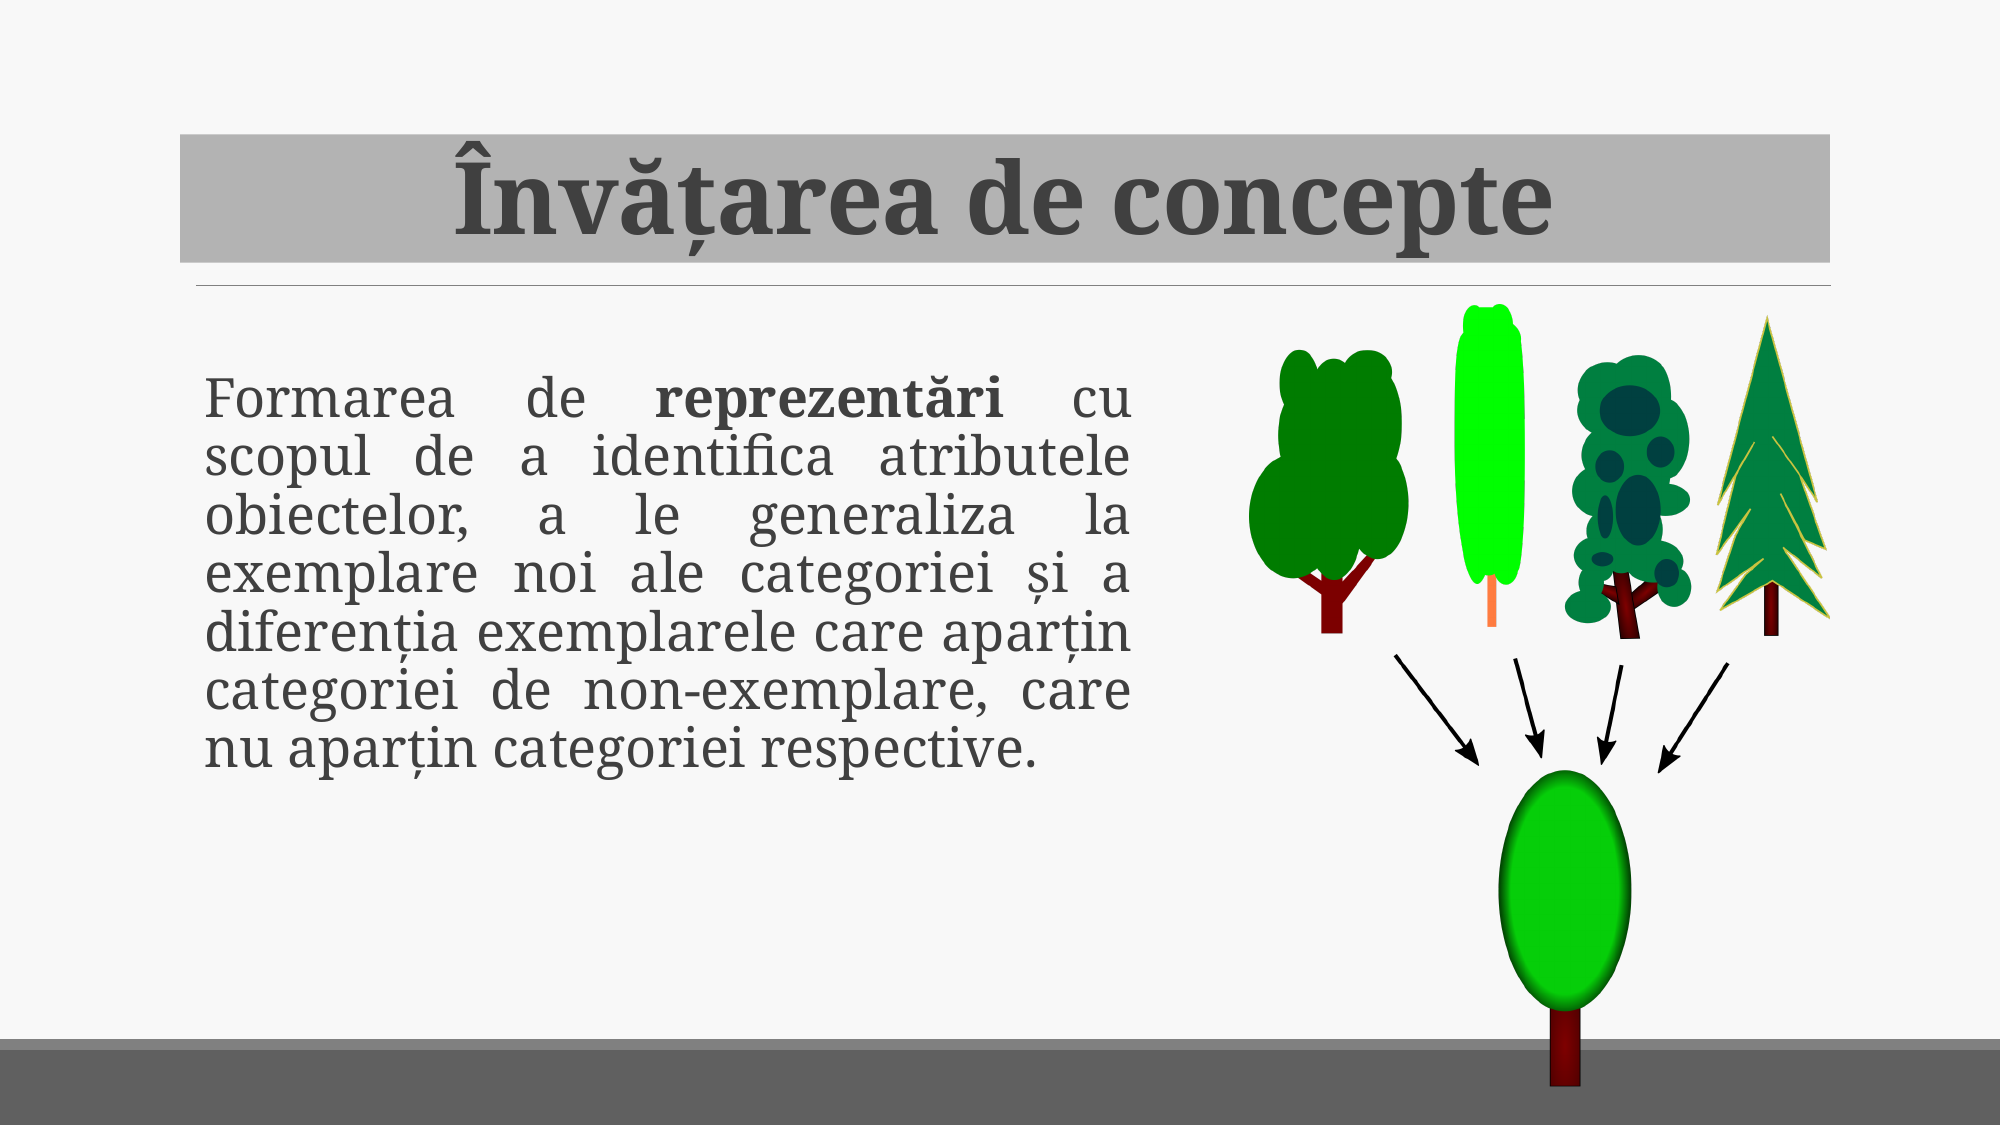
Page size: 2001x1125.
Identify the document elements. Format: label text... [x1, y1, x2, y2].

picture [1248, 303, 1831, 1088]
title Învățarea de concepte [180, 134, 1830, 263]
list Formarea de reprezentări cu scopul de a identifica atributele obiectelor, a le generaliza la exemplare noi ale categoriei și a diferenția exemplarele care aparțin categoriei de non-exemplare, care nu aparțin categoriei respective. [204, 363, 1133, 833]
